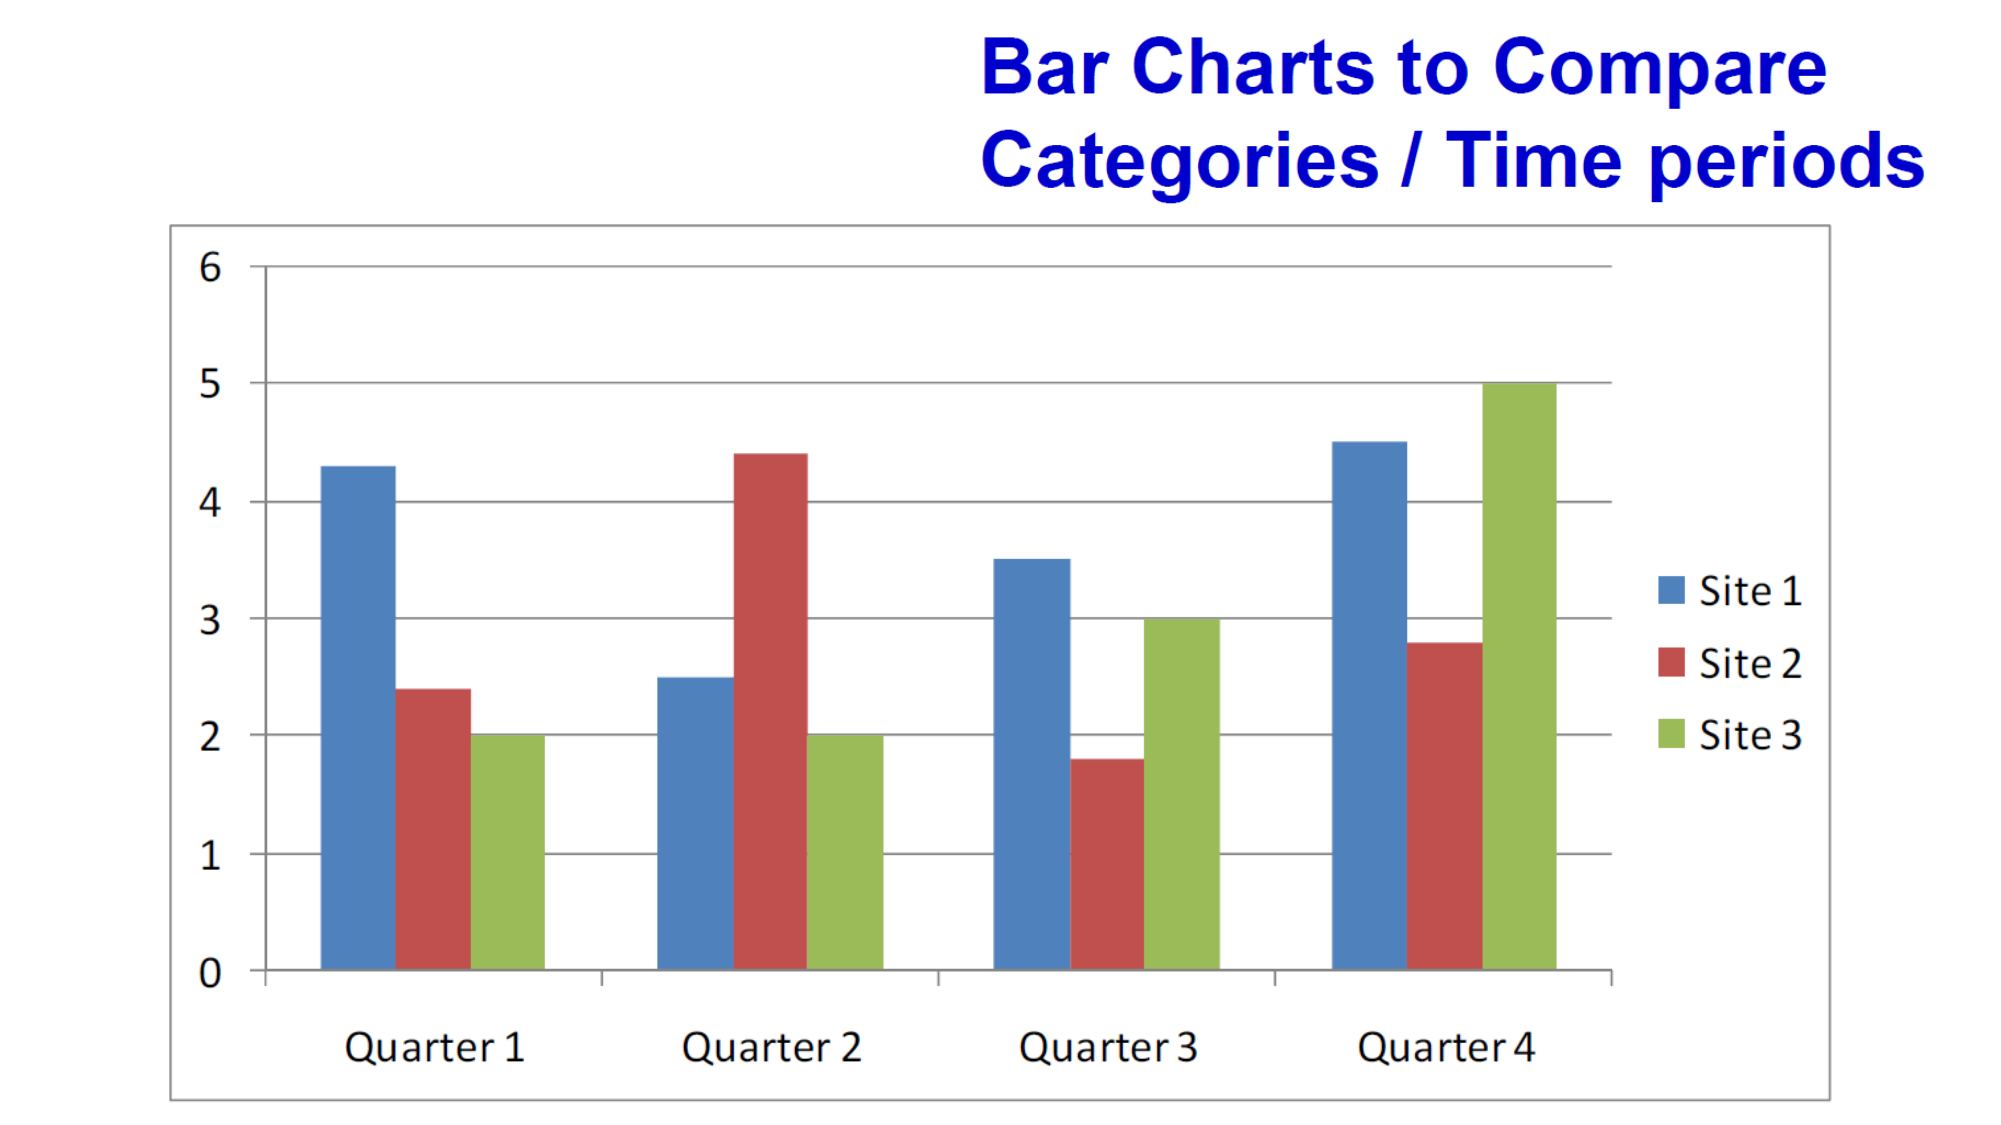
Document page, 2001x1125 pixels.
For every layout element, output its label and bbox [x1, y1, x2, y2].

picture [147, 21, 1938, 1125]
